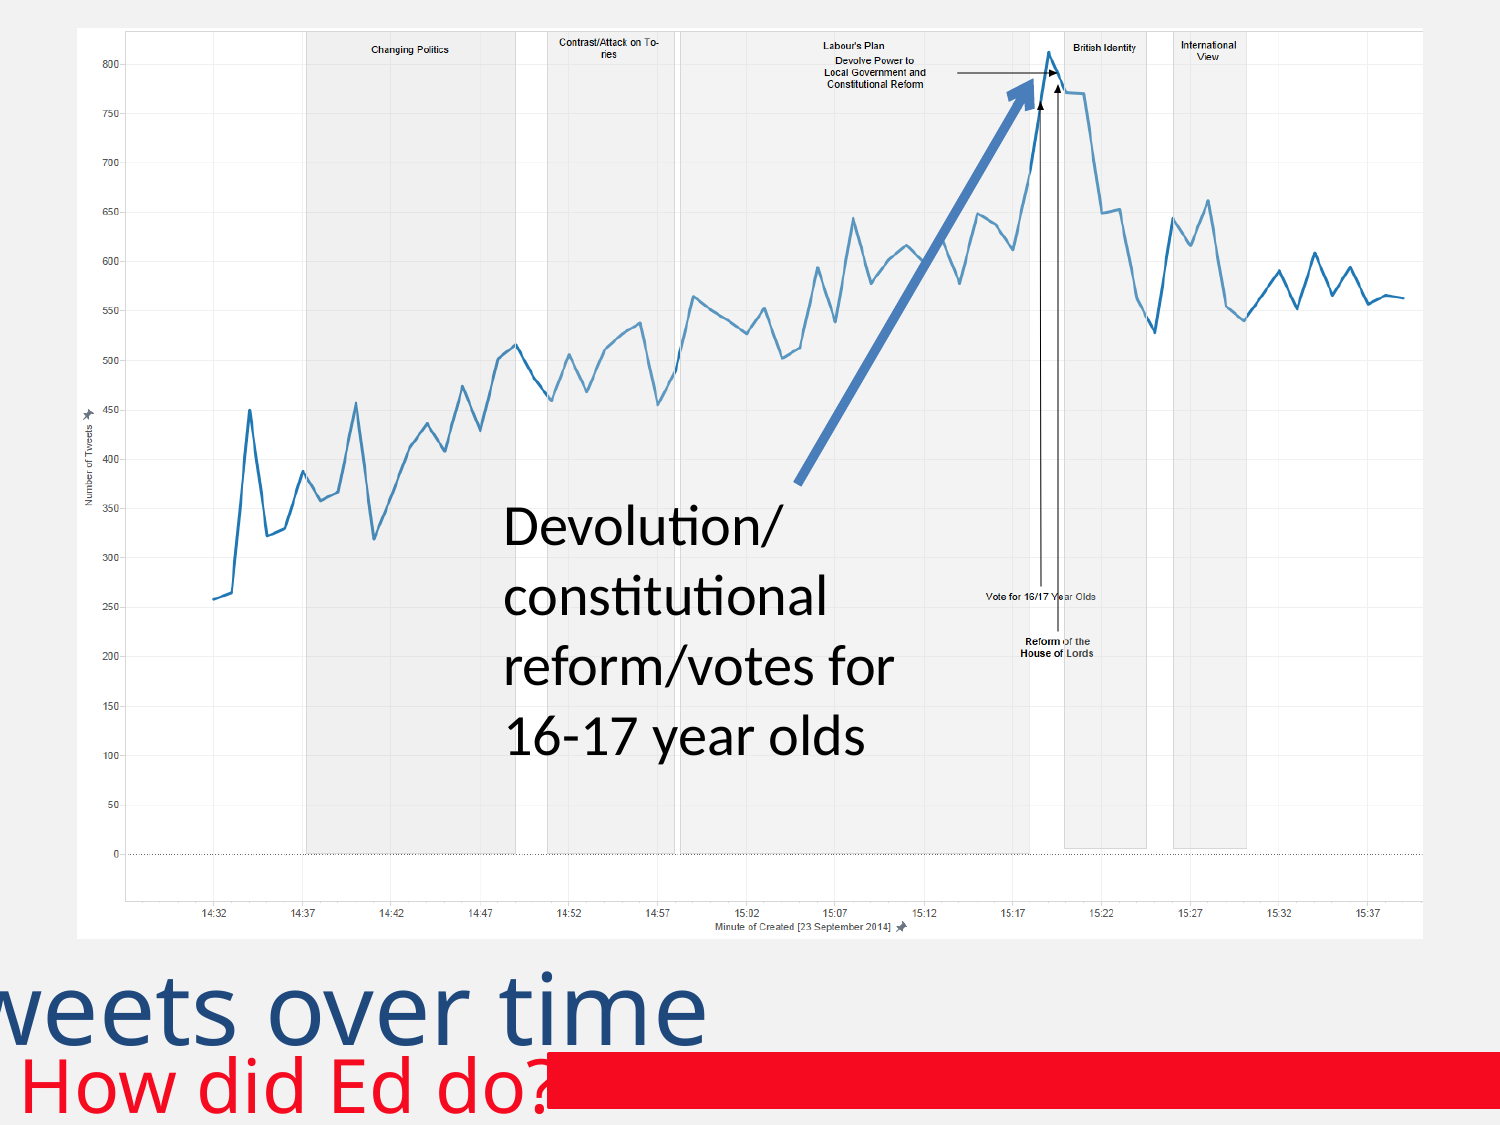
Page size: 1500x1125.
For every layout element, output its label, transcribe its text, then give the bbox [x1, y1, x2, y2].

text_box [547, 1052, 1500, 1109]
picture [77, 28, 1423, 941]
text_box Tweets over time [0, 938, 726, 1073]
text_box How did Ed do? [3, 1073, 575, 1125]
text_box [796, 77, 1034, 485]
